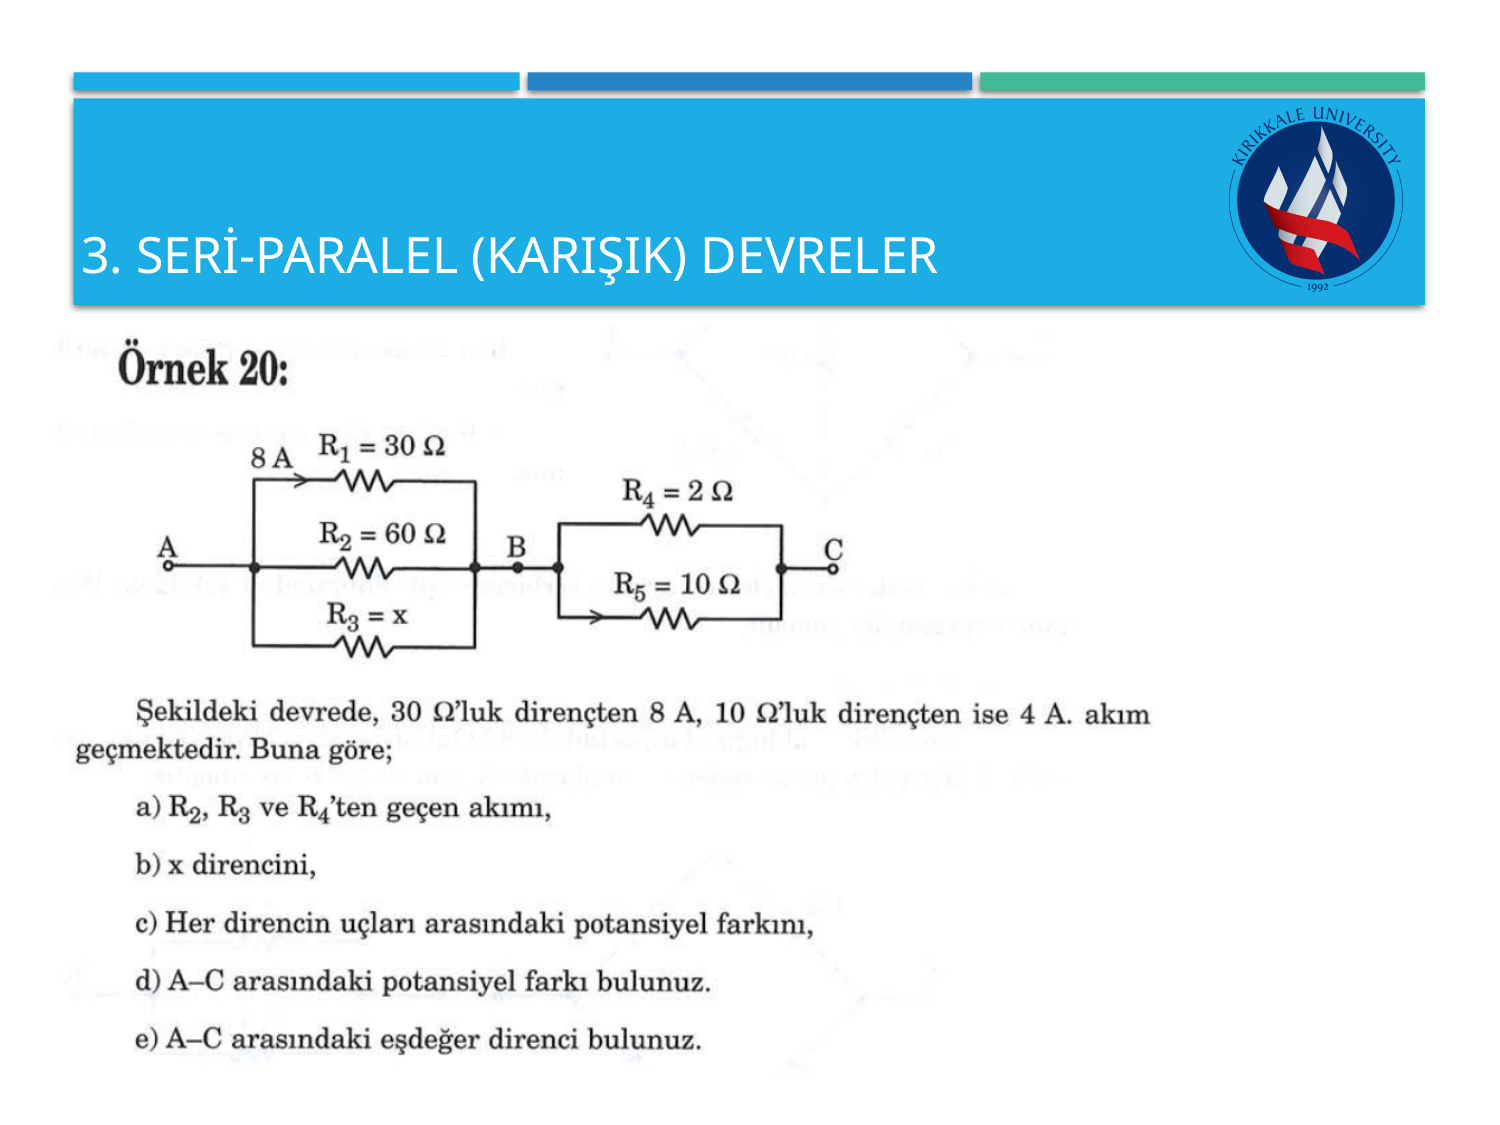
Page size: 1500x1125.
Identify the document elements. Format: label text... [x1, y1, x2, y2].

picture [53, 325, 1171, 1075]
picture [1229, 106, 1404, 292]
title 3. seri-paralel (karışık) devreler [66, 141, 1223, 292]
